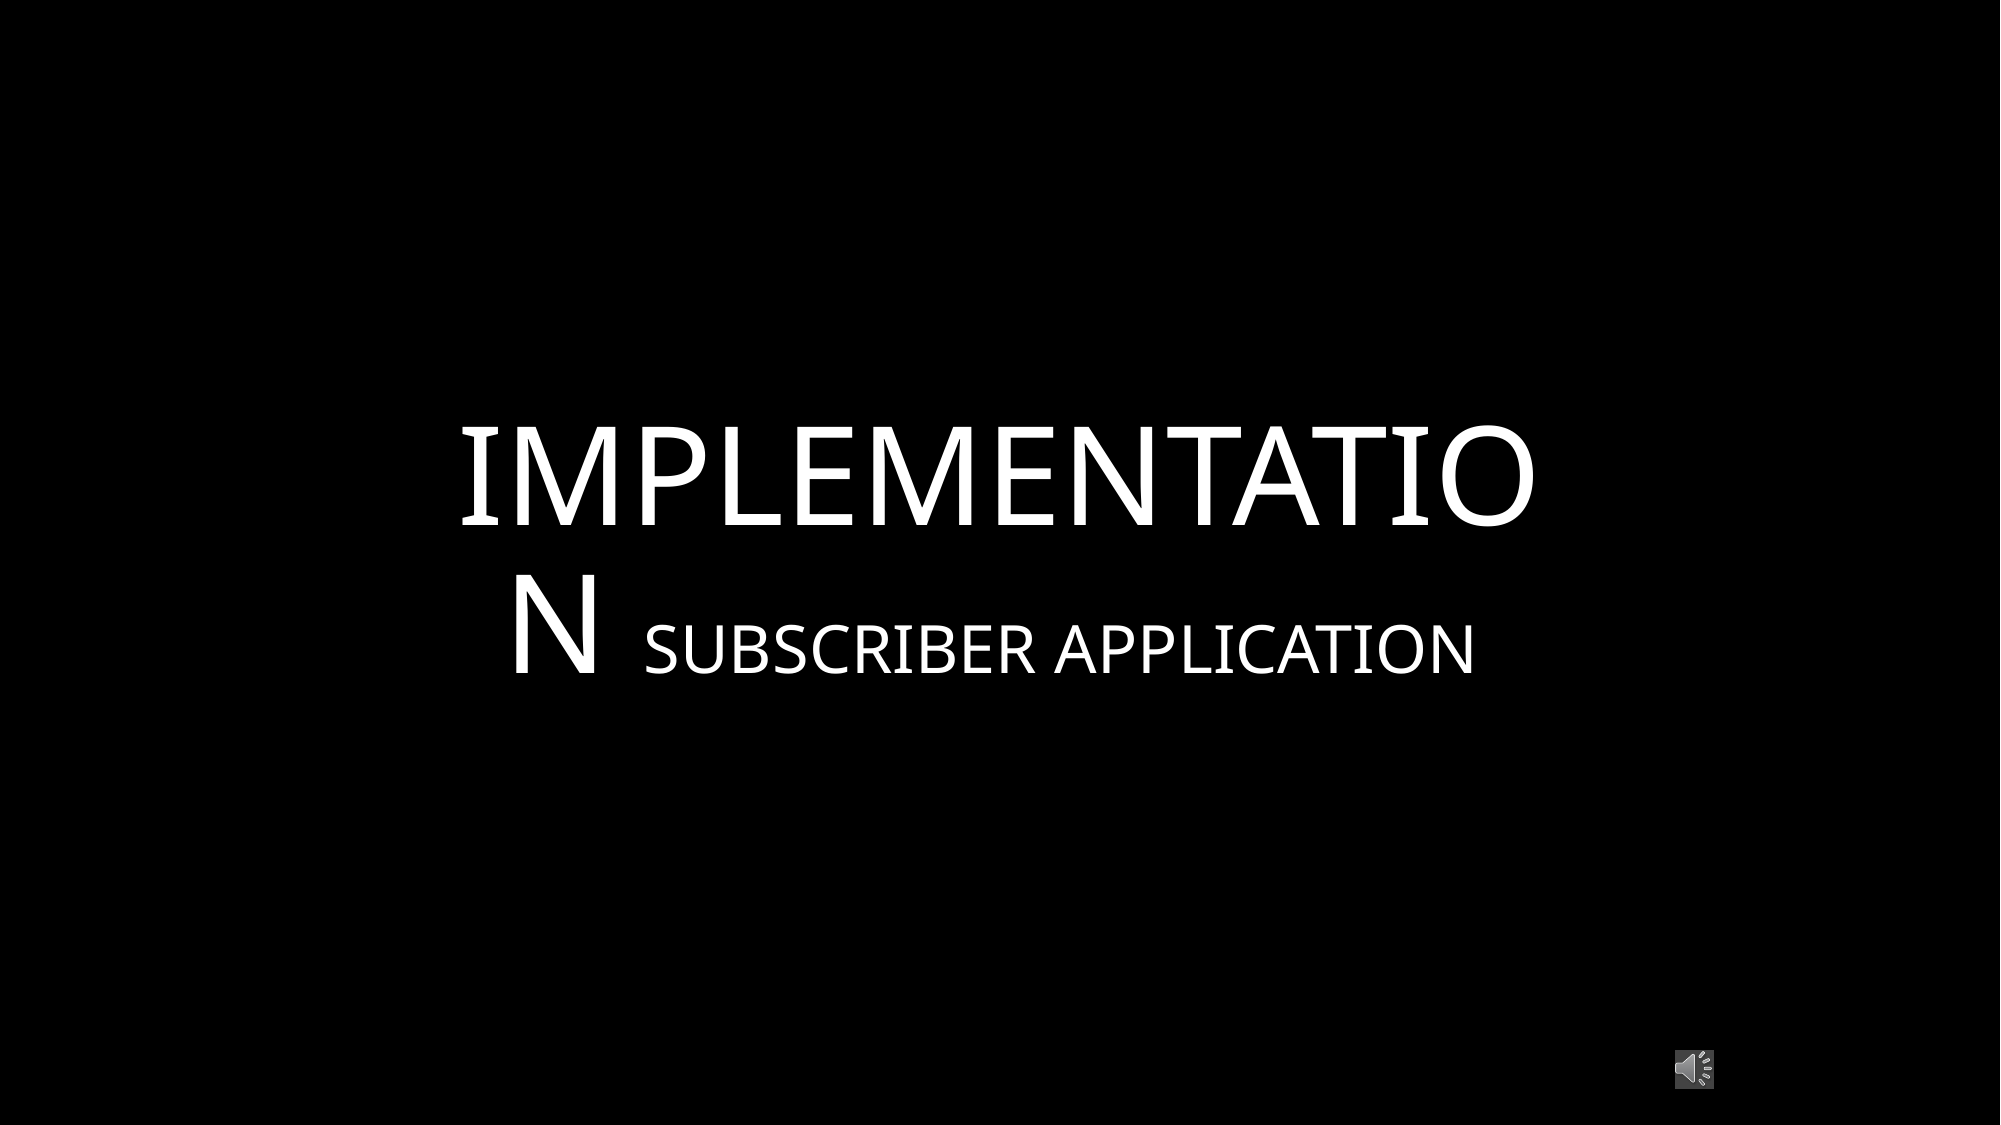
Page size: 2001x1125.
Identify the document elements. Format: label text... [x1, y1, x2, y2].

picture [1673, 1048, 1716, 1091]
title IMPLEMENTATION SUBSCRIBER APPLICATION [435, 414, 1565, 711]
